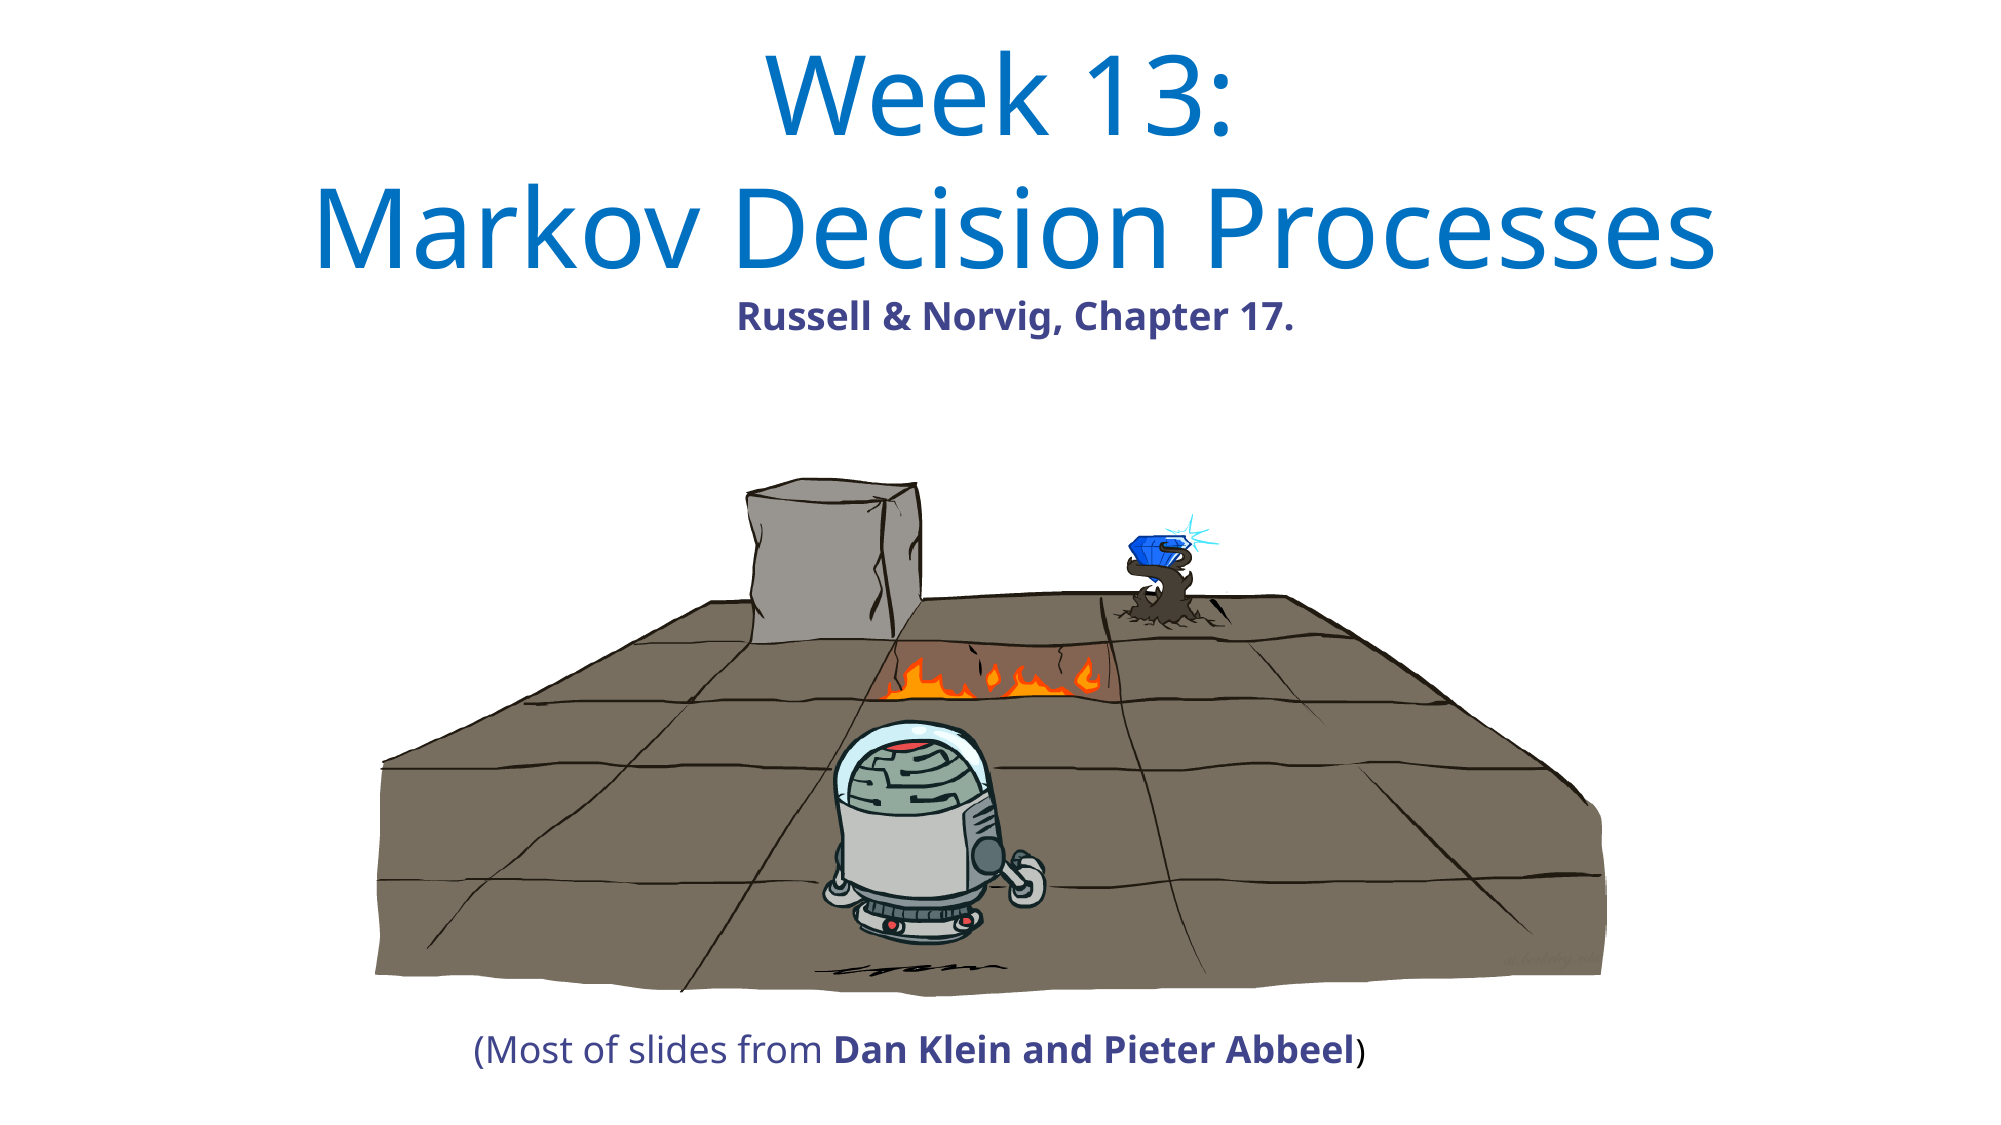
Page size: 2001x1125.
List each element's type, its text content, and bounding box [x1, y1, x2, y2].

text_box (Most of slides from Dan Klein and Pieter Abbeel) [449, 978, 1661, 1124]
title Week 13: Markov Decision Processes Russell & Norvig, Chapter 17. [30, 37, 2000, 326]
picture [374, 412, 1608, 1001]
